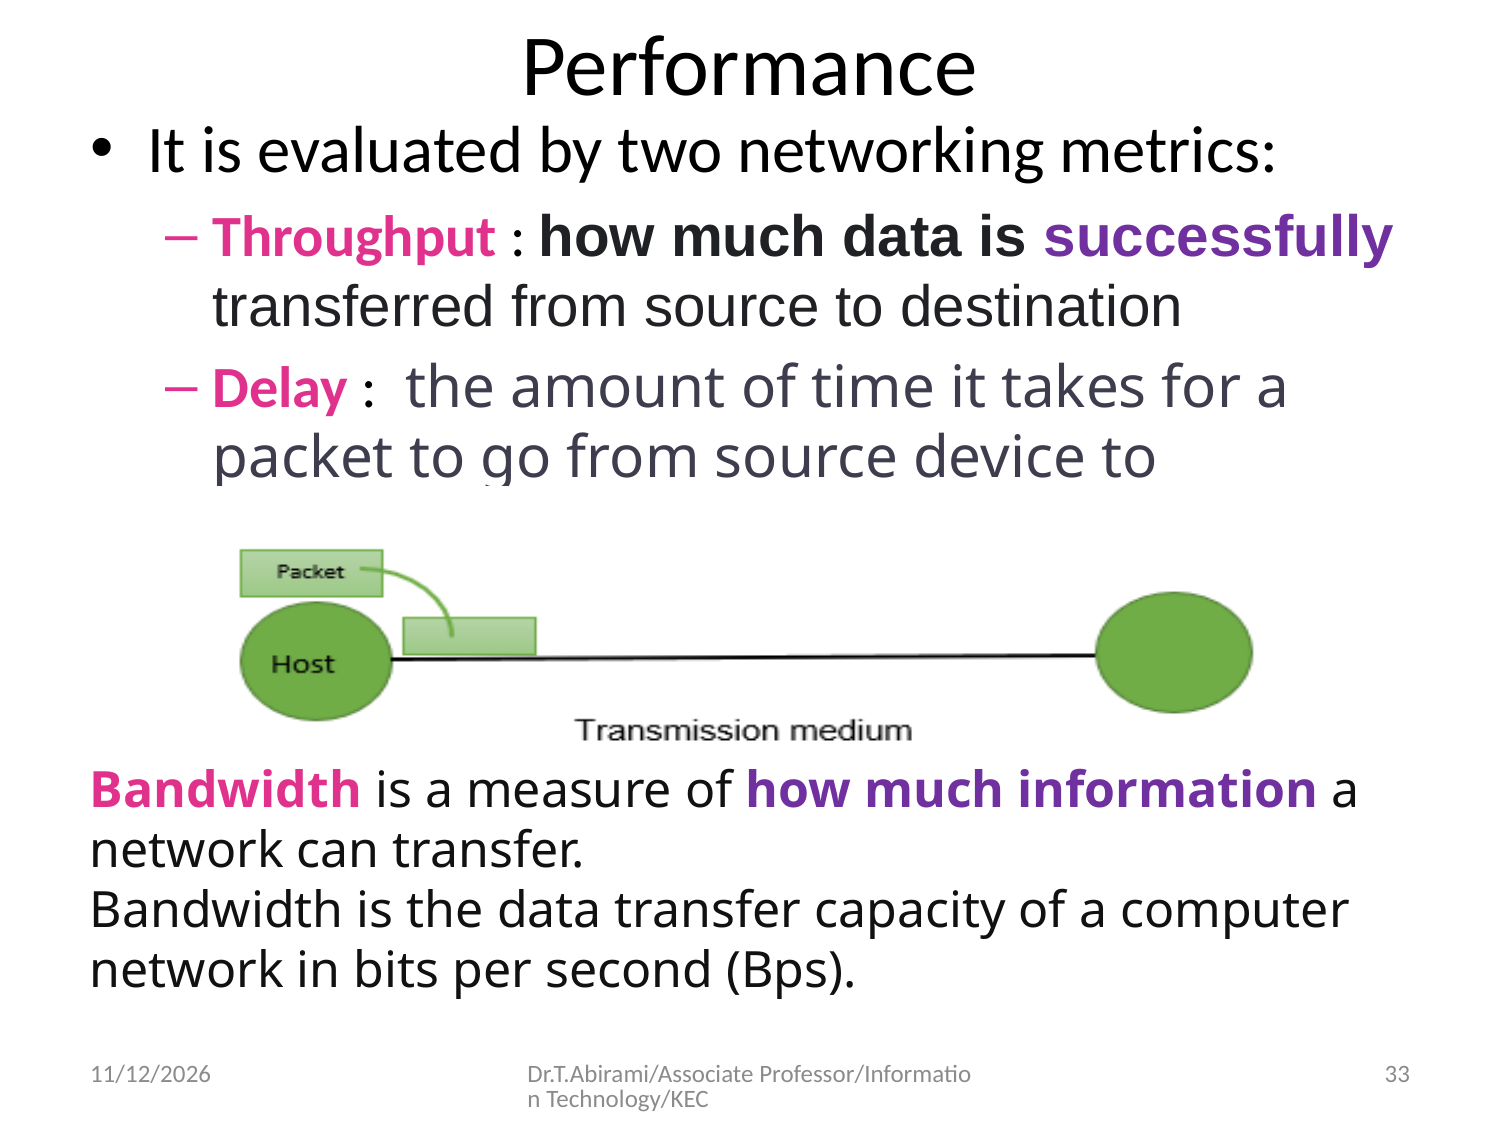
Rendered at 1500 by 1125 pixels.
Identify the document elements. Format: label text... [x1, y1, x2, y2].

title Performance [75, 0, 1425, 98]
picture [124, 486, 1388, 766]
slide_number 33 [1074, 1042, 1425, 1103]
list It is evaluated by two networking metrics: Throughput : how much data is successfully transferred from source to destination Delay : the amount of time it takes for a packet to go from source device to destination device. [75, 98, 1426, 750]
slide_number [75, 1042, 425, 1103]
footer Dr.T.Abirami/Associate Professor/Information Technology/KEC [512, 1042, 988, 1103]
text_box Bandwidth is a measure of how much information a network can transfer. Bandwidth is the data transfer capacity of a computer network in bits per second (Bps). [0, 750, 1463, 1005]
